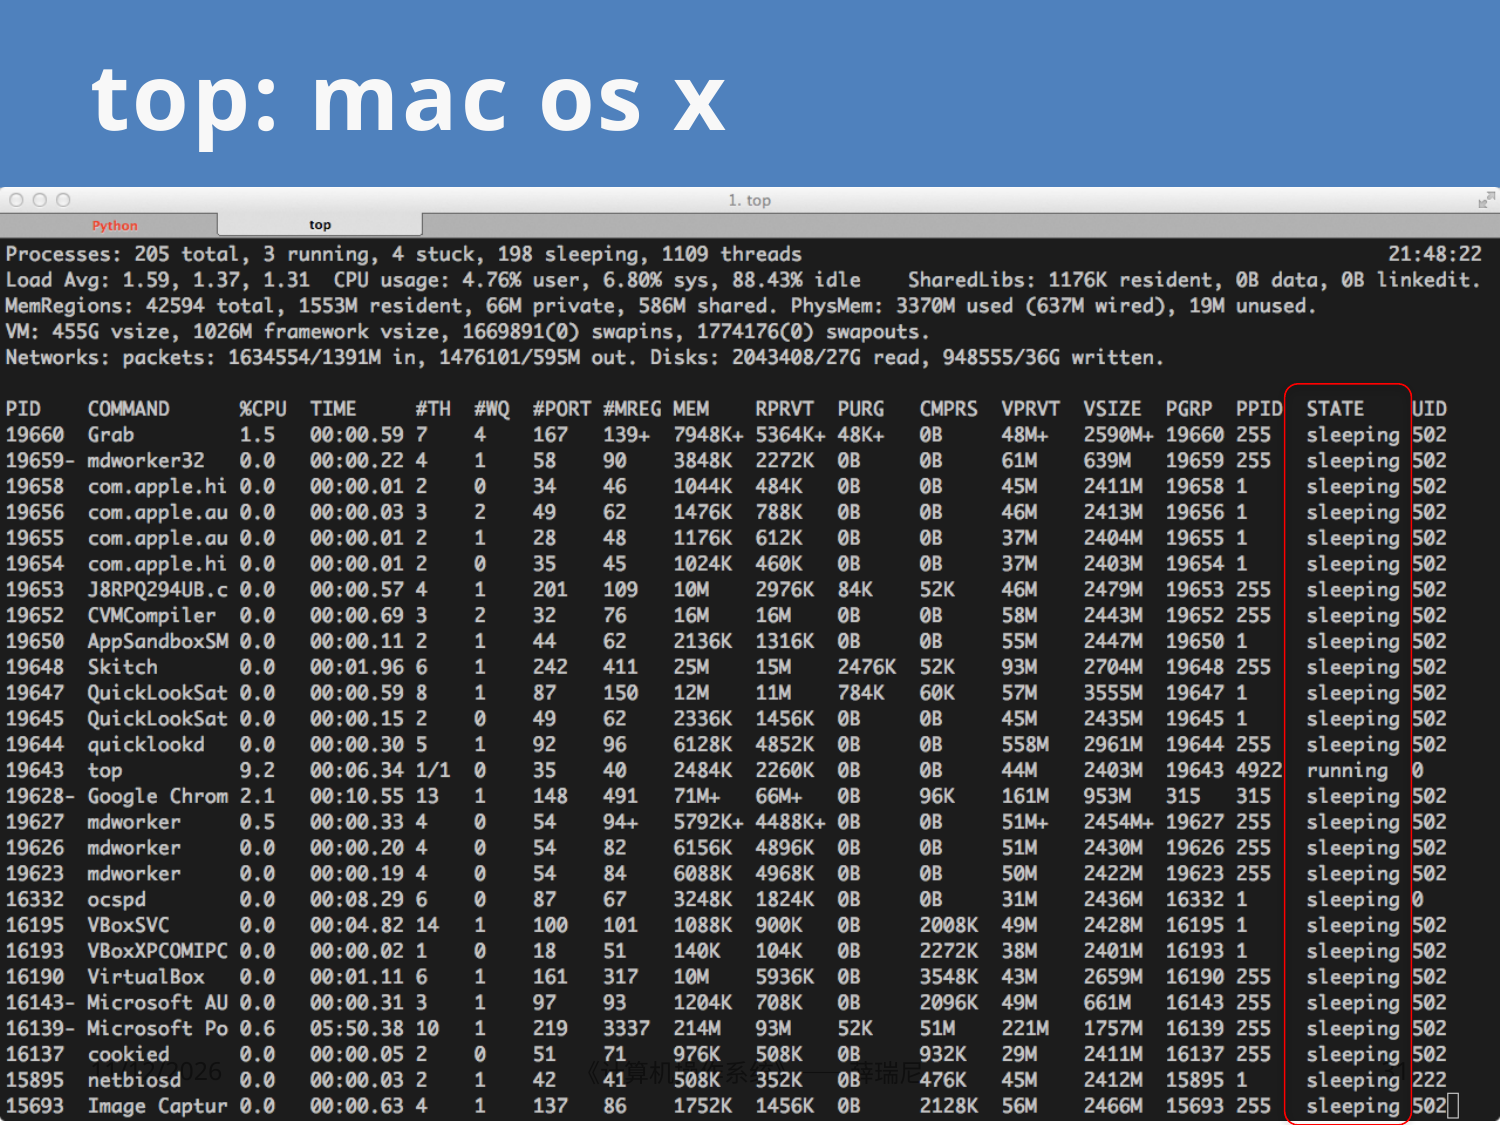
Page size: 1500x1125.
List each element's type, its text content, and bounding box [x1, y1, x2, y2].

picture [0, 187, 1500, 1121]
title top: mac os x [75, 0, 1425, 186]
